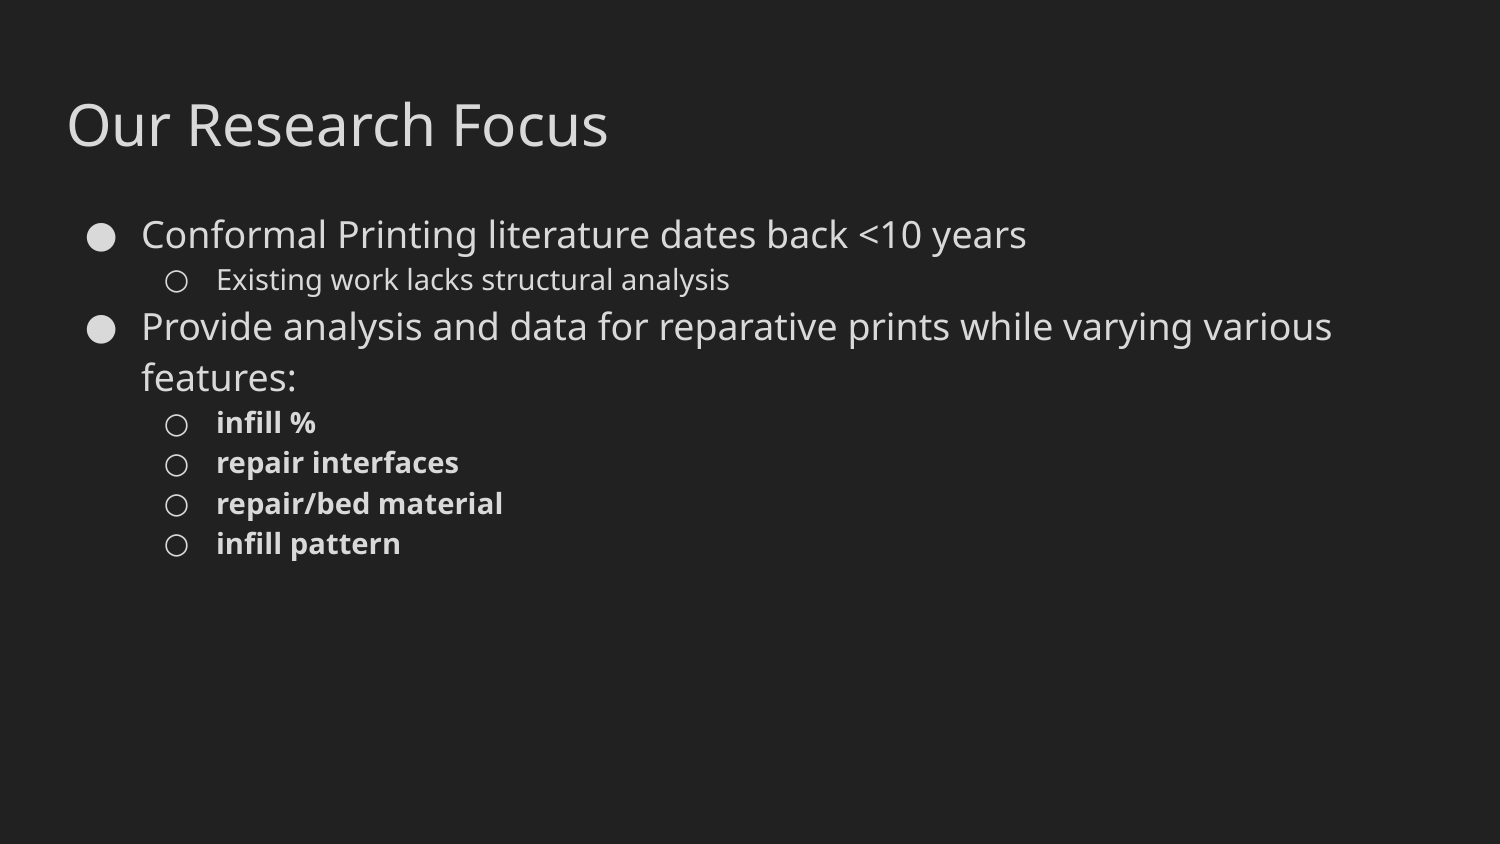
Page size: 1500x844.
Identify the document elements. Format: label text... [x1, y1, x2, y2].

title Our Research Focus [51, 72, 1449, 167]
list Conformal Printing literature dates back <10 years Existing work lacks structural analysis Provide analysis and data for reparative prints while varying various features: infill % repair interfaces repair/bed material infill pattern [51, 189, 1449, 750]
text_box [287, 245, 952, 323]
